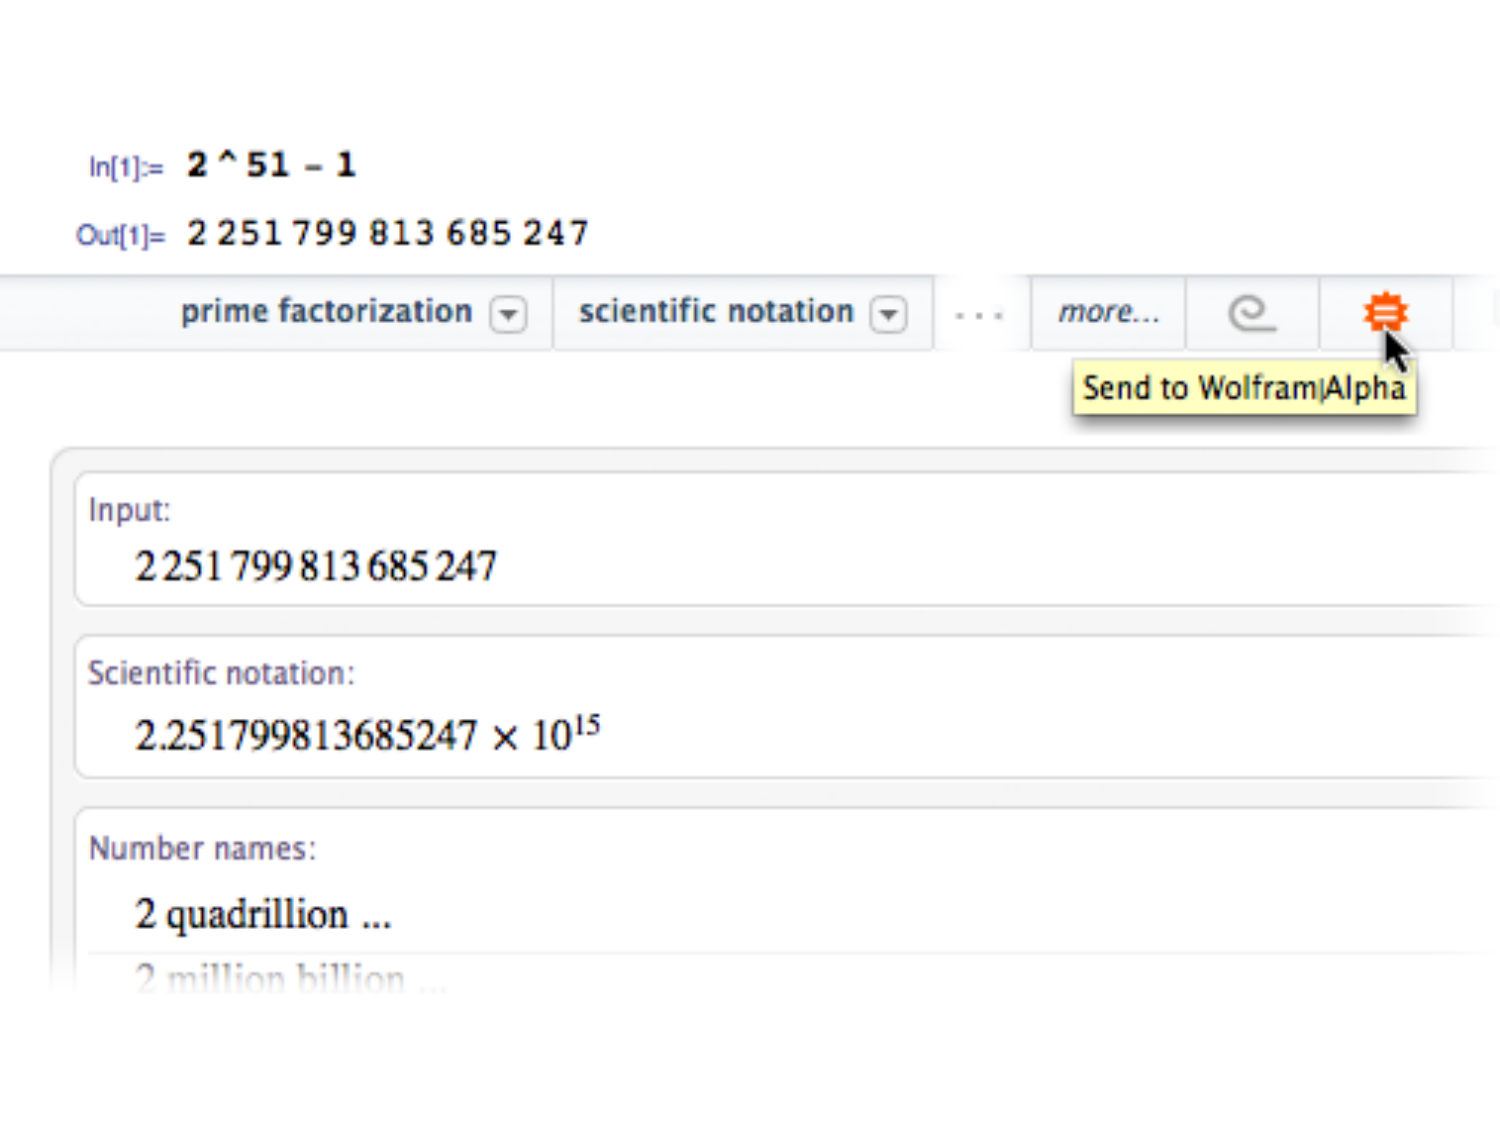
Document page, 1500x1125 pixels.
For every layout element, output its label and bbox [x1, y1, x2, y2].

picture [0, 111, 1500, 1013]
